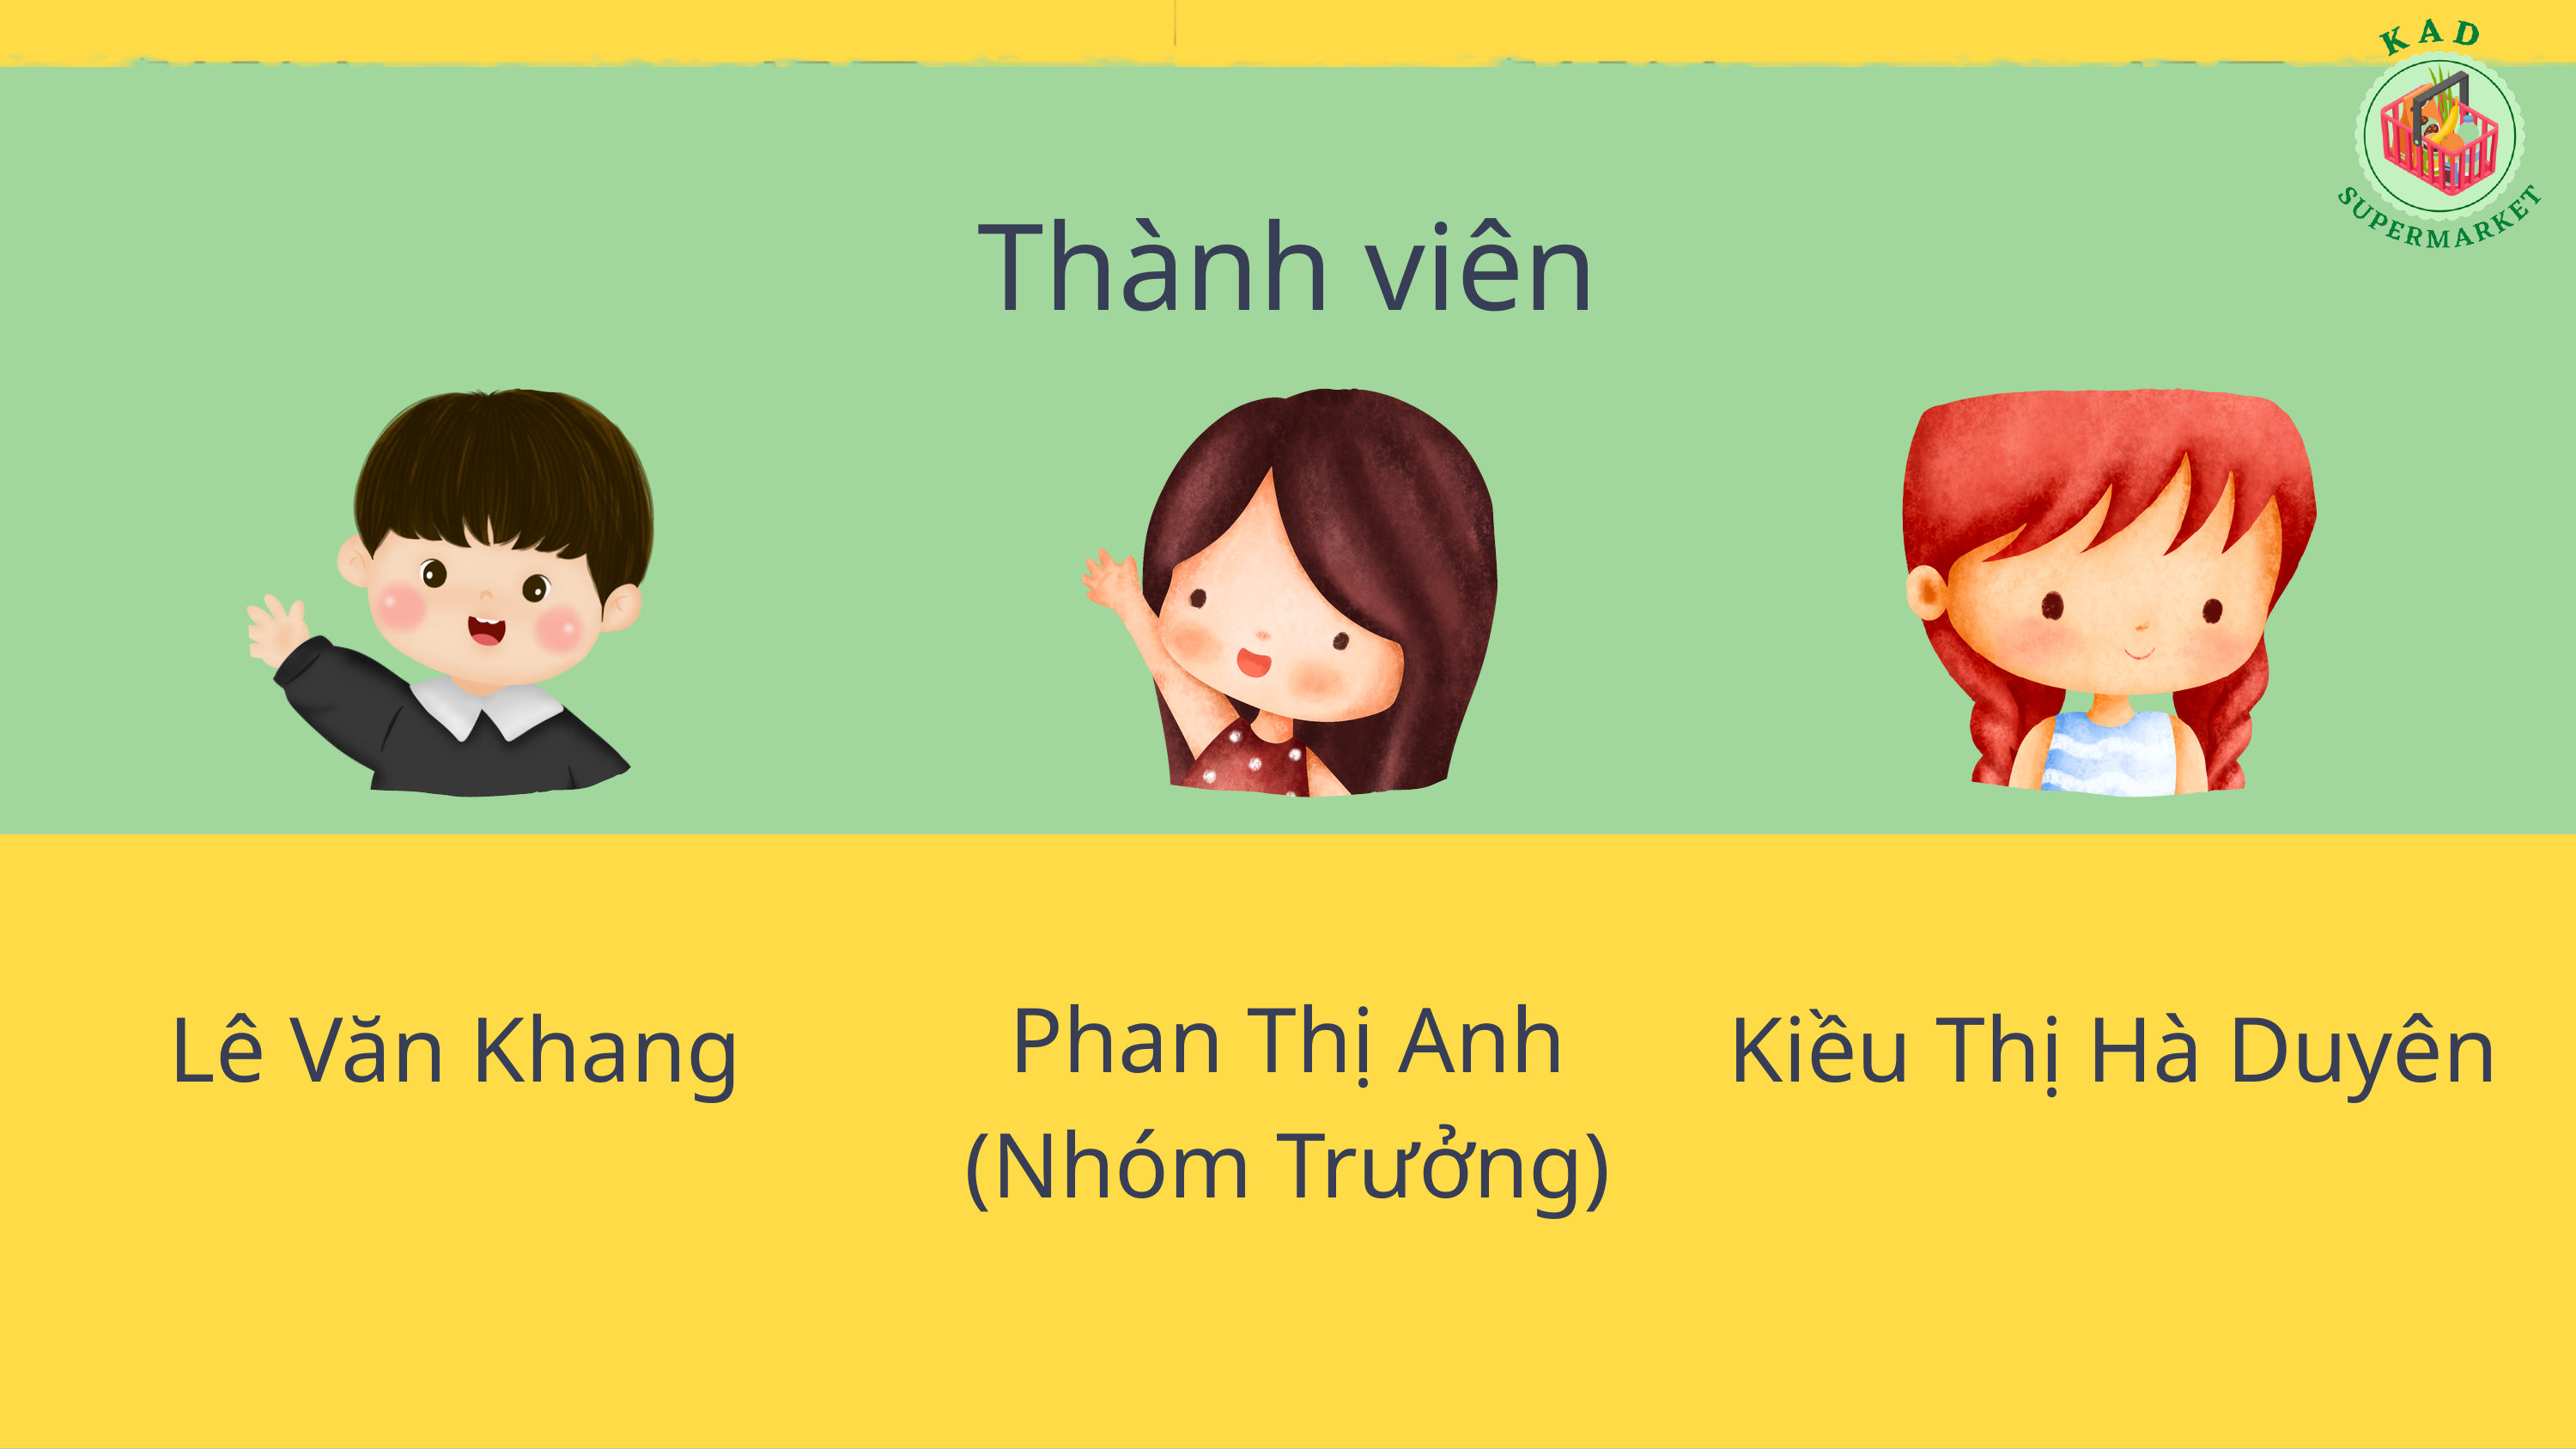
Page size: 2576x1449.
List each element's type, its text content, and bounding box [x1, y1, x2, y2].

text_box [1902, 387, 2321, 797]
picture [2276, 0, 2576, 298]
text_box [1078, 387, 1498, 797]
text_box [0, 834, 2576, 1449]
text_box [0, 0, 2272, 67]
text_box Thành viên [673, 166, 1903, 335]
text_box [240, 387, 660, 797]
